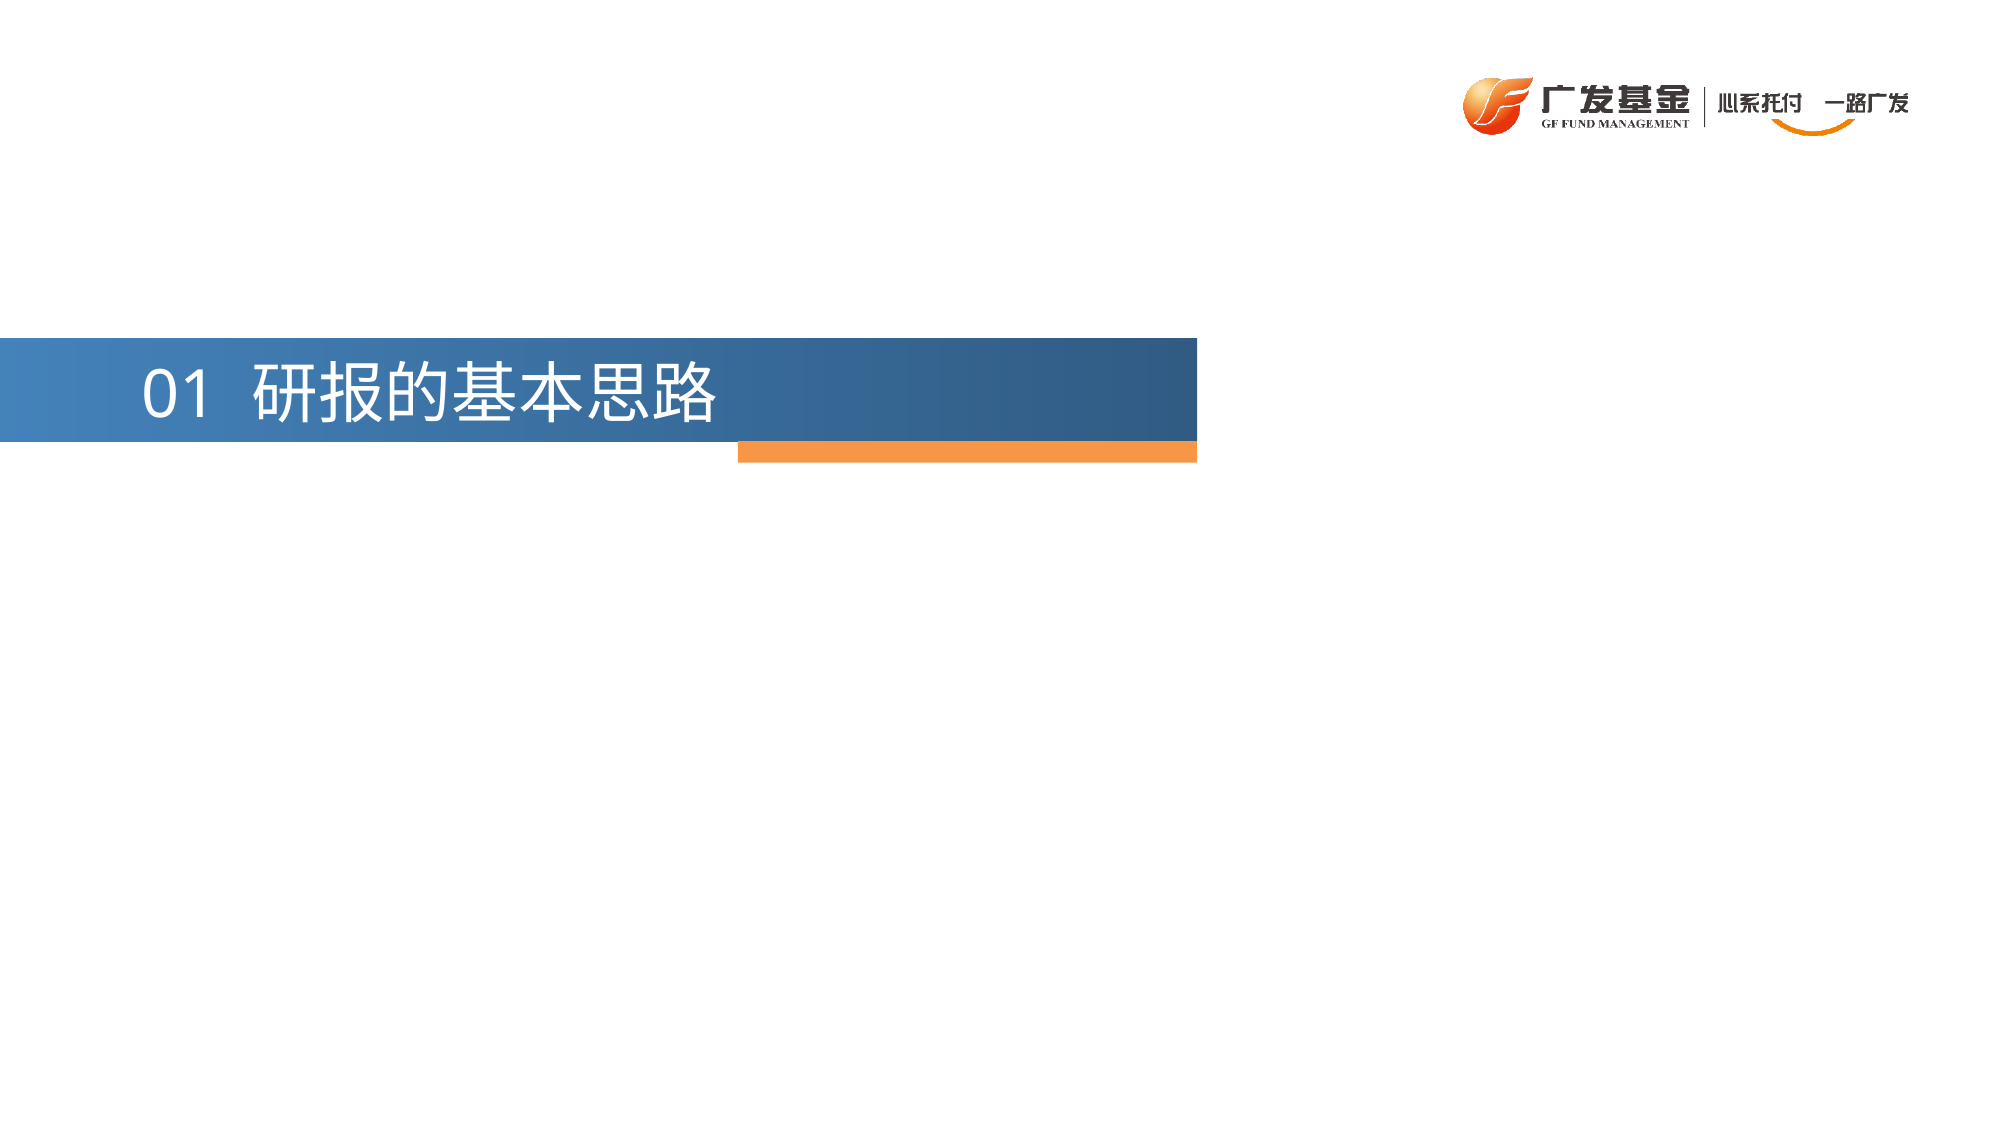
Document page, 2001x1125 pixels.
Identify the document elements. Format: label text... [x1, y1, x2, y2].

list 01 研报的基本思路 [126, 354, 748, 428]
picture [1463, 76, 1908, 136]
